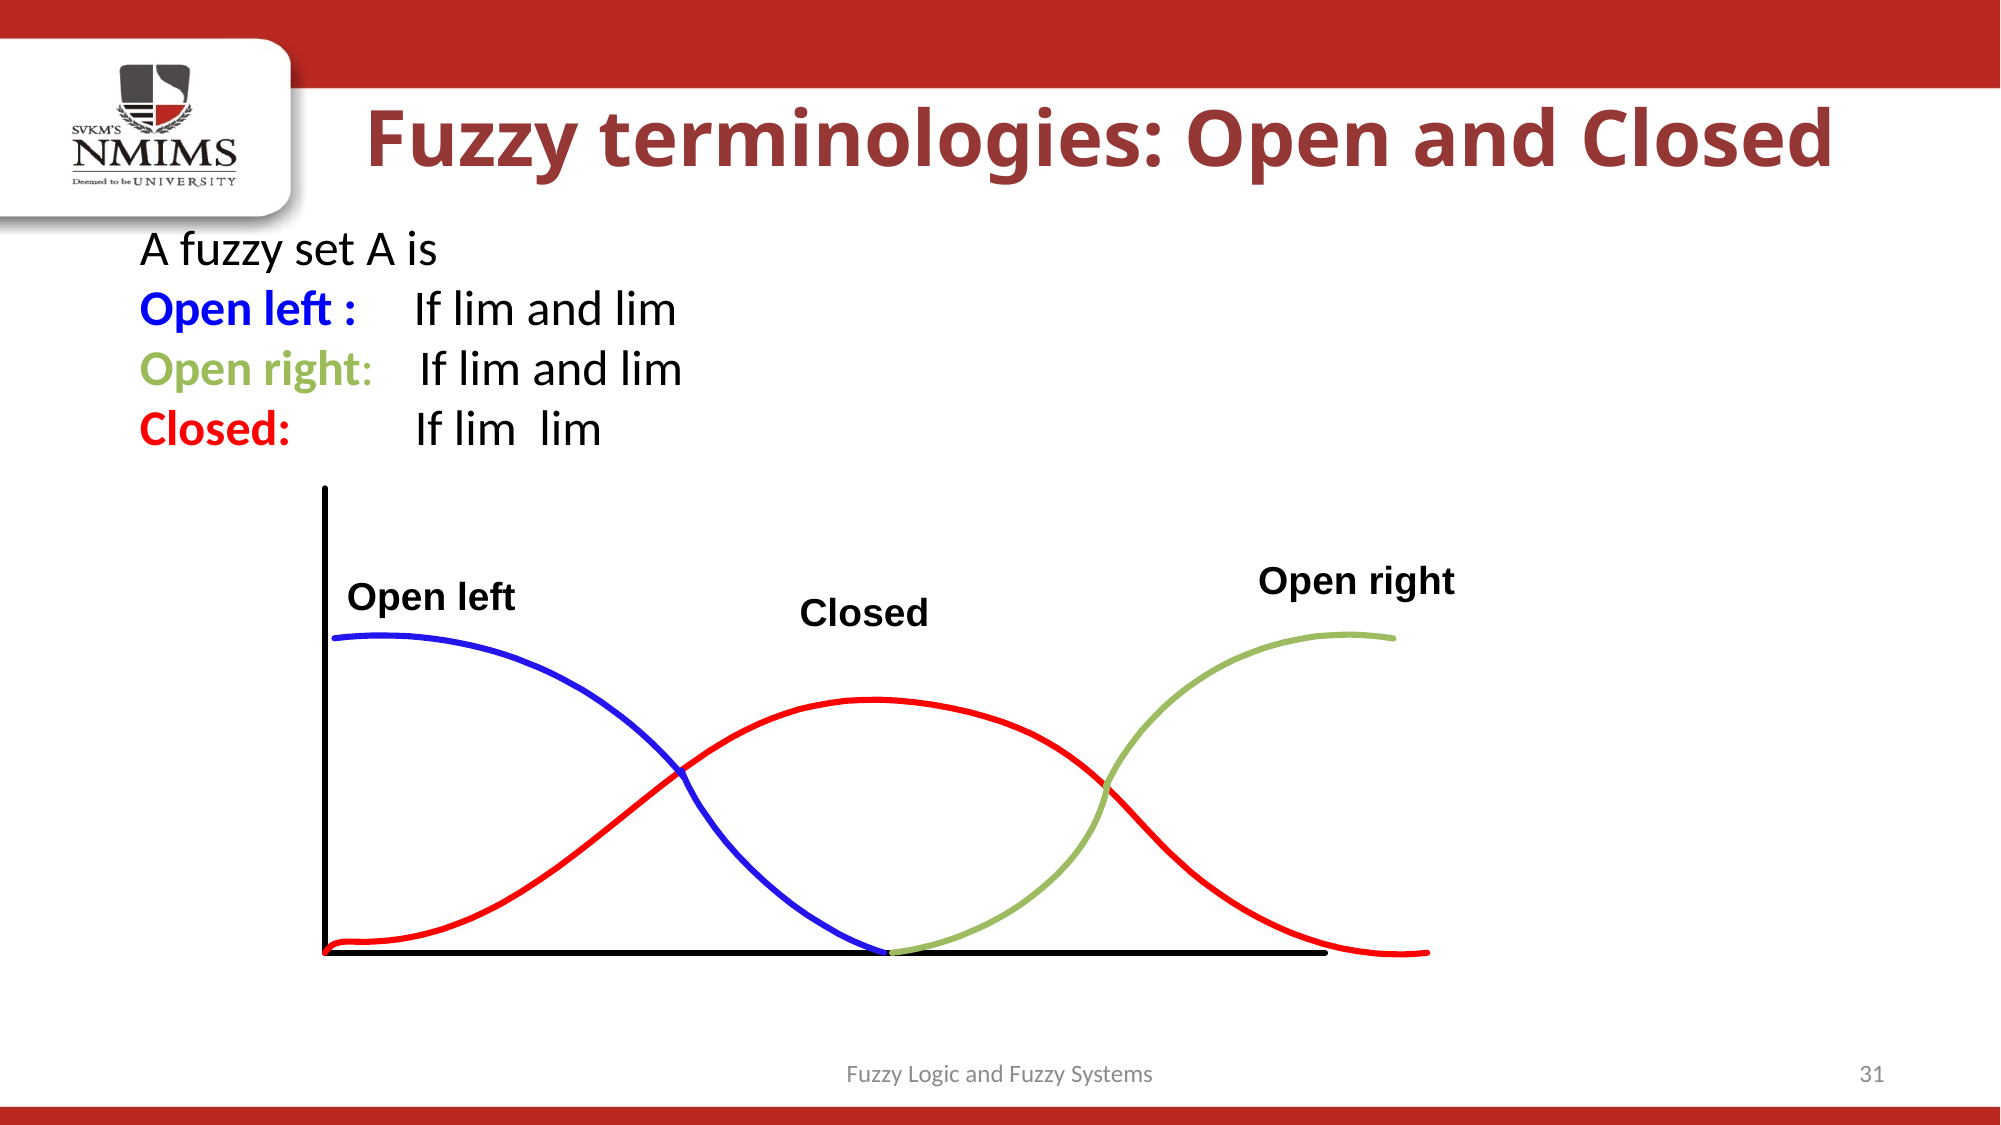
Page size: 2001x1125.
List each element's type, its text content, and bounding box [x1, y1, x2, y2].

picture [0, 0, 2001, 1125]
footer Fuzzy Logic and Fuzzy Systems [683, 1042, 1317, 1103]
slide_number 31 [1433, 1042, 1900, 1103]
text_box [315, 478, 1477, 990]
text_box Fuzzy terminologies: Open and Closed [349, 81, 1925, 190]
